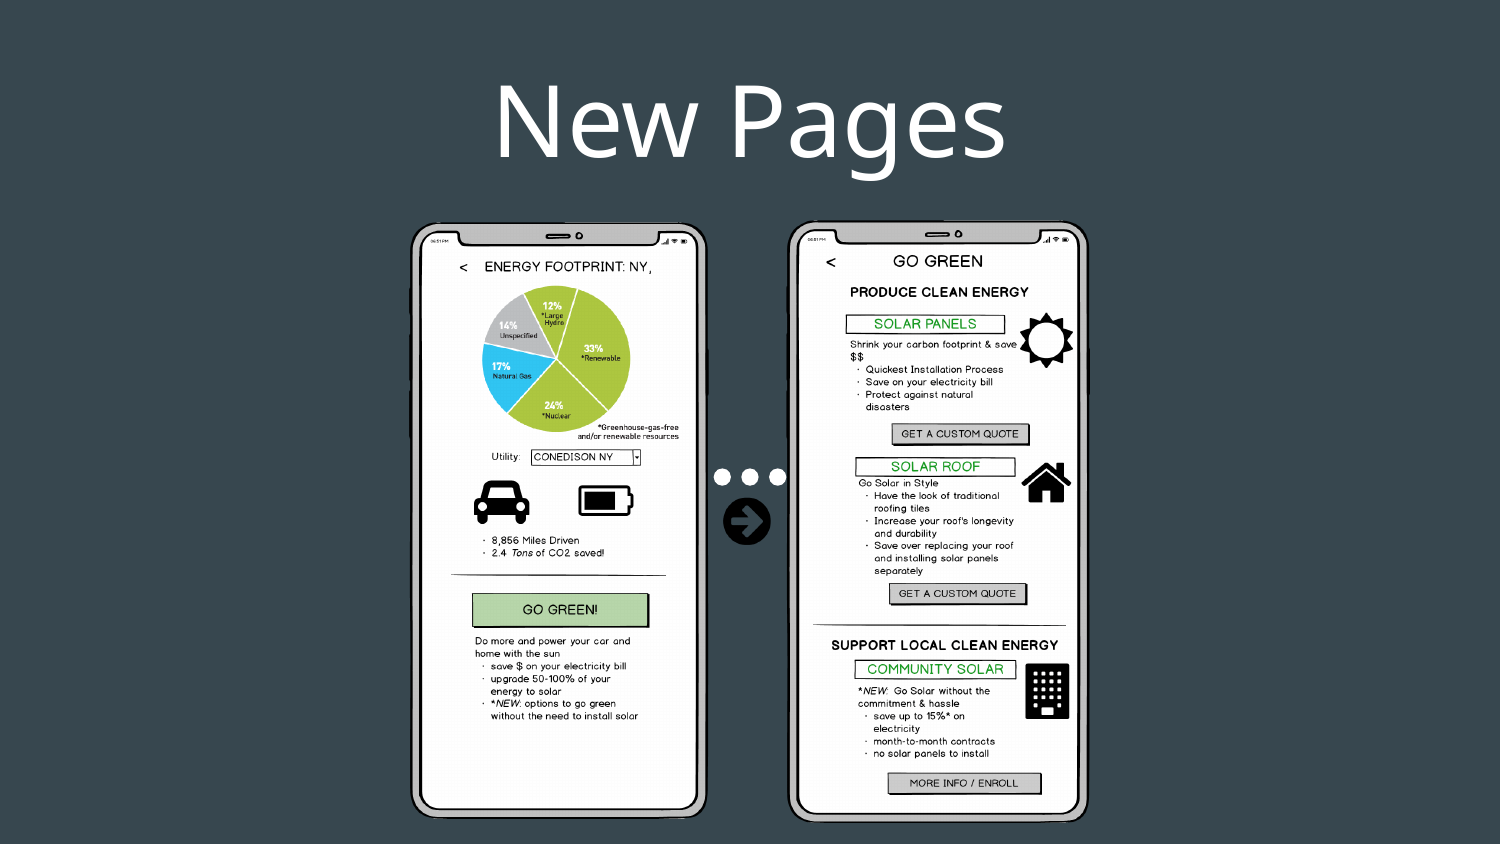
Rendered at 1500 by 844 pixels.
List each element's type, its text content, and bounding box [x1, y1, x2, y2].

picture [409, 220, 1091, 823]
title New Pages [110, 34, 1390, 192]
